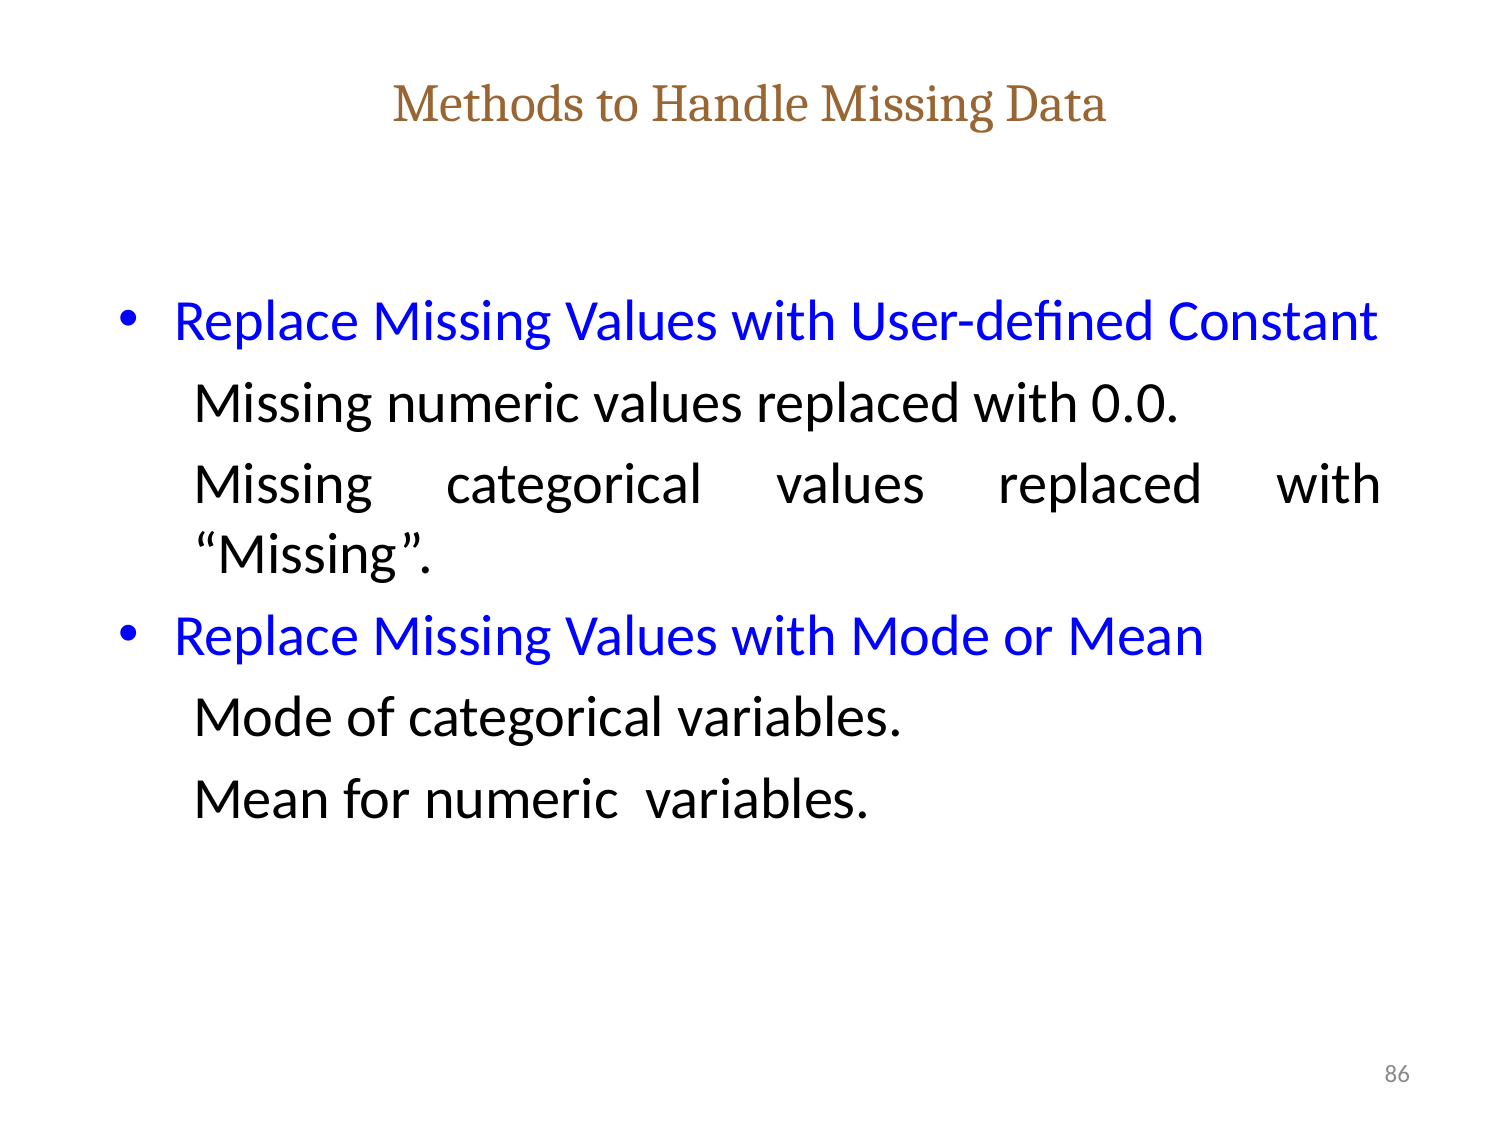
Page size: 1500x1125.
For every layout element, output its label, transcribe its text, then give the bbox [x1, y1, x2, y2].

title Methods to Handle Missing Data [103, 59, 1397, 140]
slide_number 86 [1074, 1042, 1425, 1103]
list Replace Missing Values with User-defined Constant Missing numeric values replaced with 0.0. Missing categorical values replaced with “Missing”. Replace Missing Values with Mode or Mean Mode of categorical variables. Mean for numeric variables. [103, 275, 1397, 1038]
